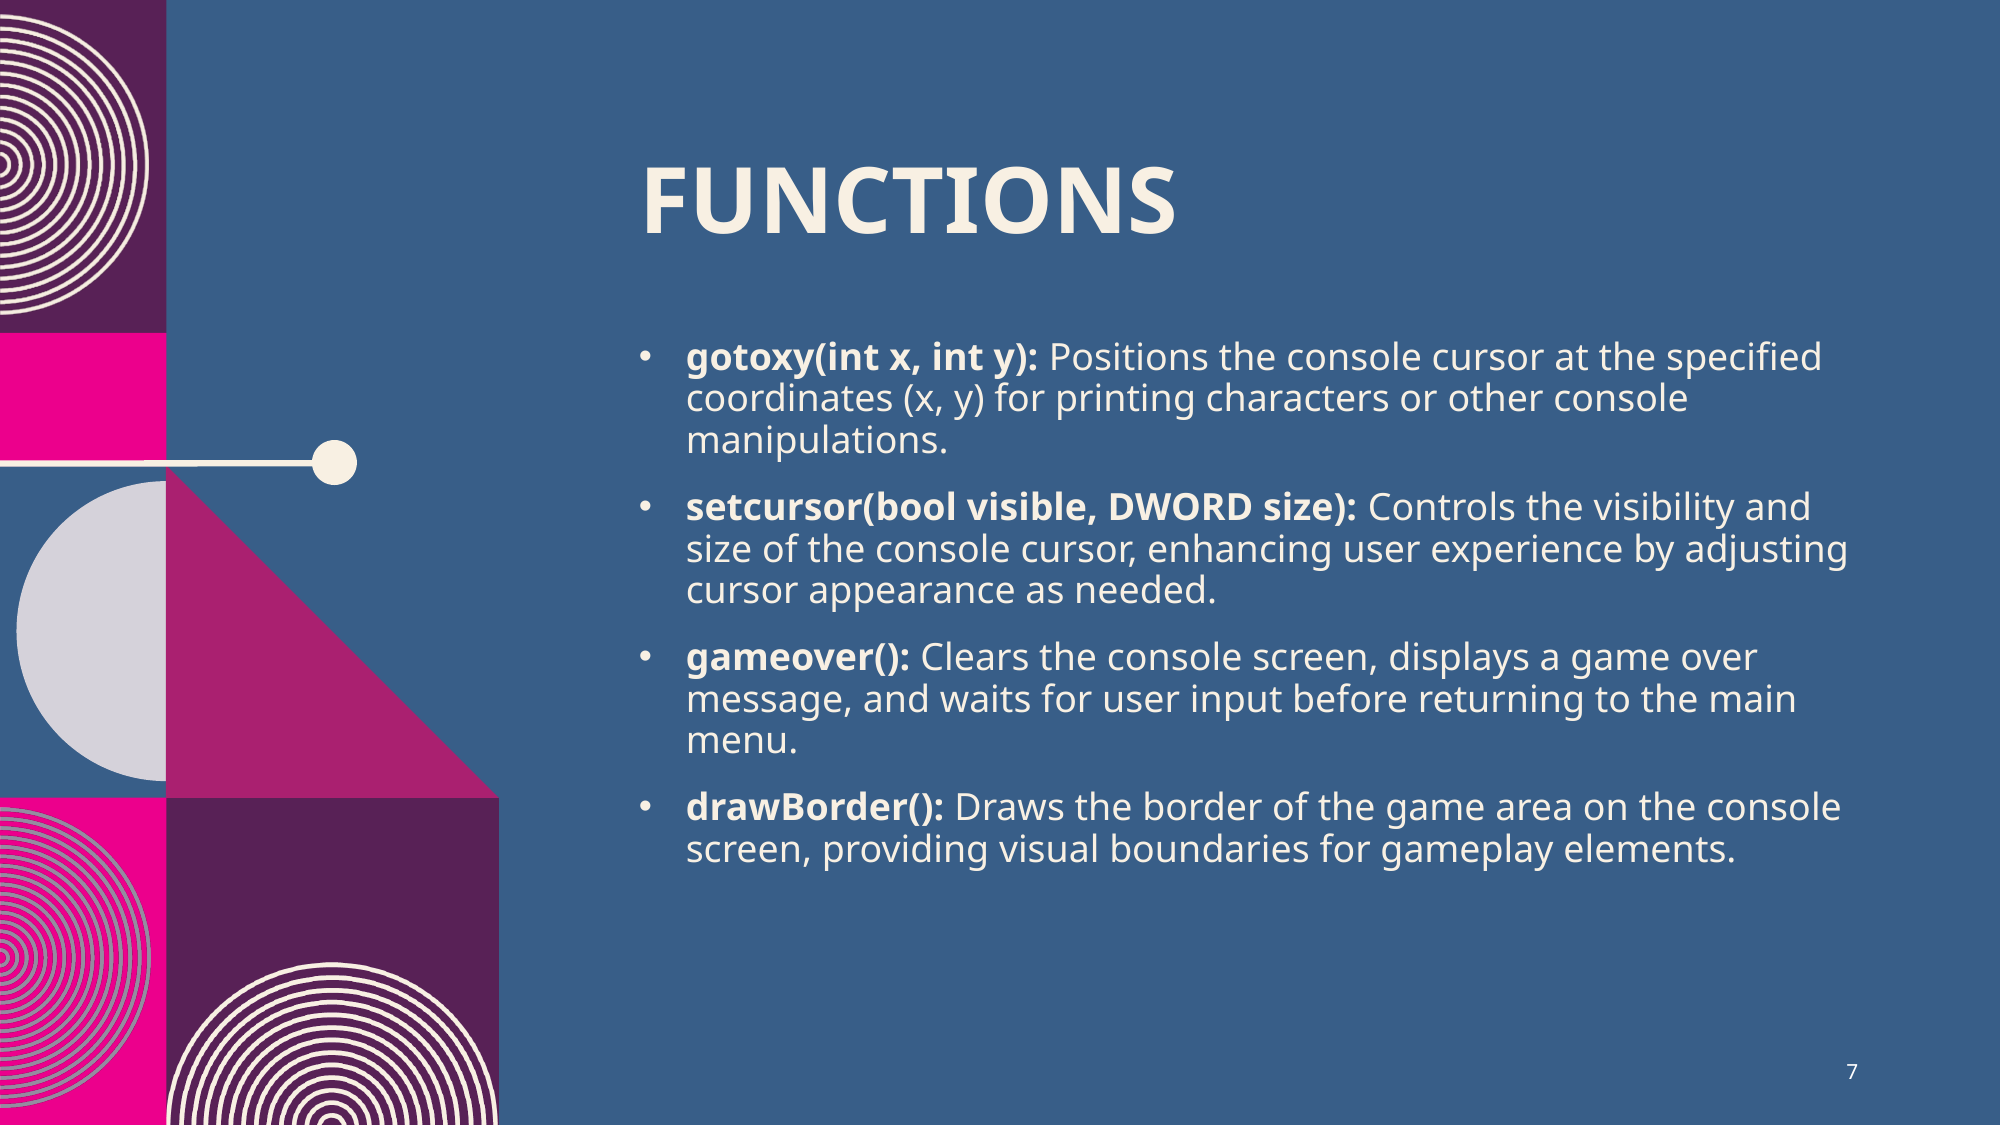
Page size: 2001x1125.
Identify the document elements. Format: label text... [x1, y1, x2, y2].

text_box [311, 438, 358, 487]
slide_number 7 [1798, 1042, 1874, 1103]
list gotoxy(int x, int y): Positions the console cursor at the specified coordinates (x, y) for printing characters or other console manipulations. setcursor(bool visible, DWORD size): Controls the visibility and size of the console cursor, enhancing user experience by adjusting cursor appearance as needed. gameover(): Clears the console screen, displays a game over message, and waits for user input before returning to the main menu. drawBorder(): Draws the border of the game area on the console screen, providing visual boundaries for gameplay elements. [624, 328, 1874, 1024]
title Functions [624, 147, 1873, 328]
picture [167, 962, 498, 1125]
picture [1, 808, 151, 1108]
picture [0, 15, 149, 314]
